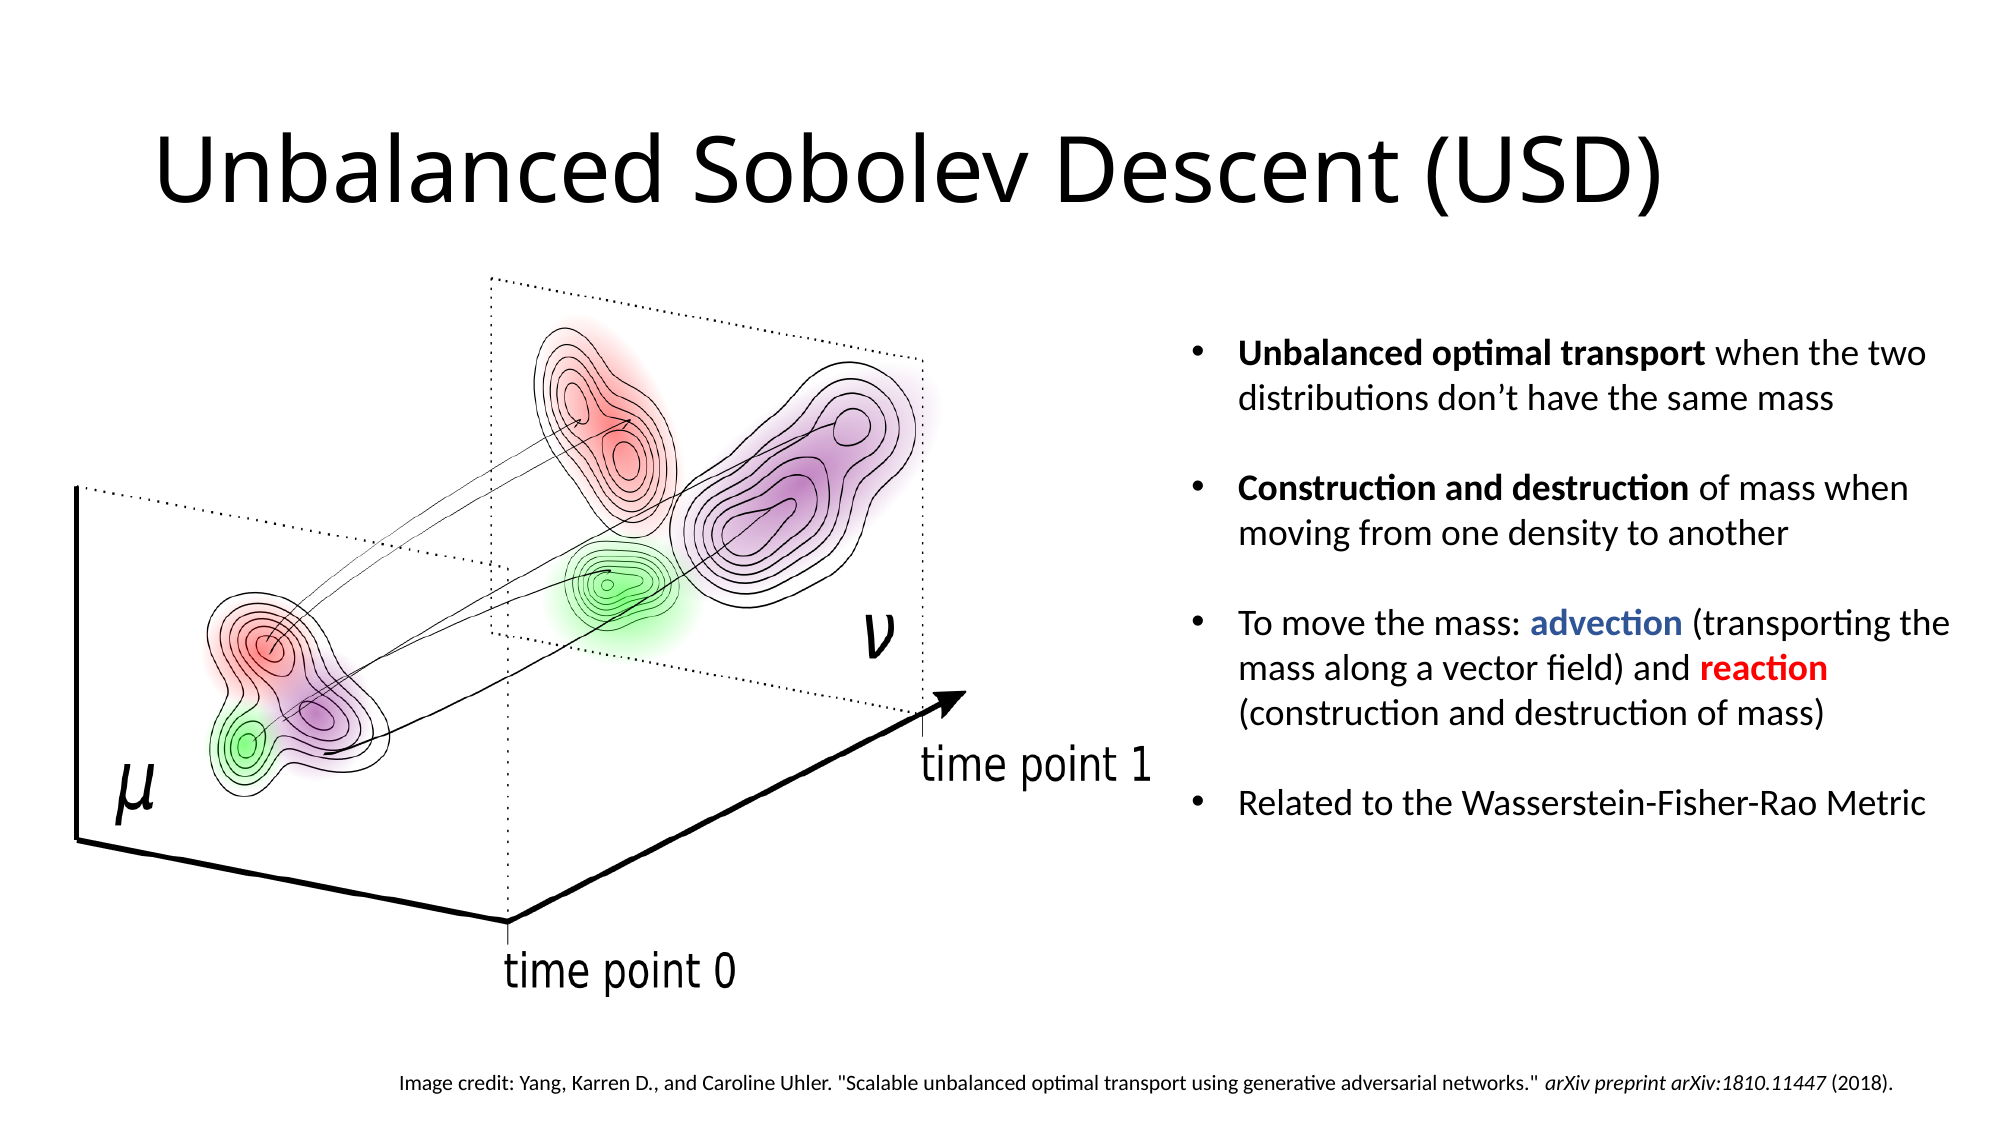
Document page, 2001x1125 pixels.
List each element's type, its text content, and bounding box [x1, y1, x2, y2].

text_box Image credit: Yang, Karren D., and Caroline Uhler. "Scalable unbalanced optimal transport using generative adversarial networks." arXiv preprint arXiv:1810.11447 (2018). [384, 1061, 2000, 1103]
picture [73, 276, 1150, 997]
text_box Unbalanced optimal transport when the two distributions don’t have the same mass Construction and destruction of mass when moving from one density to another To move the mass: advection (transporting the mass along a vector field) and reaction (construction and destruction of mass) Related to the Wasserstein-Fisher-Rao Metric [1176, 321, 2000, 1011]
text_box Unbalanced Sobolev Descent (USD) [137, 59, 1863, 277]
